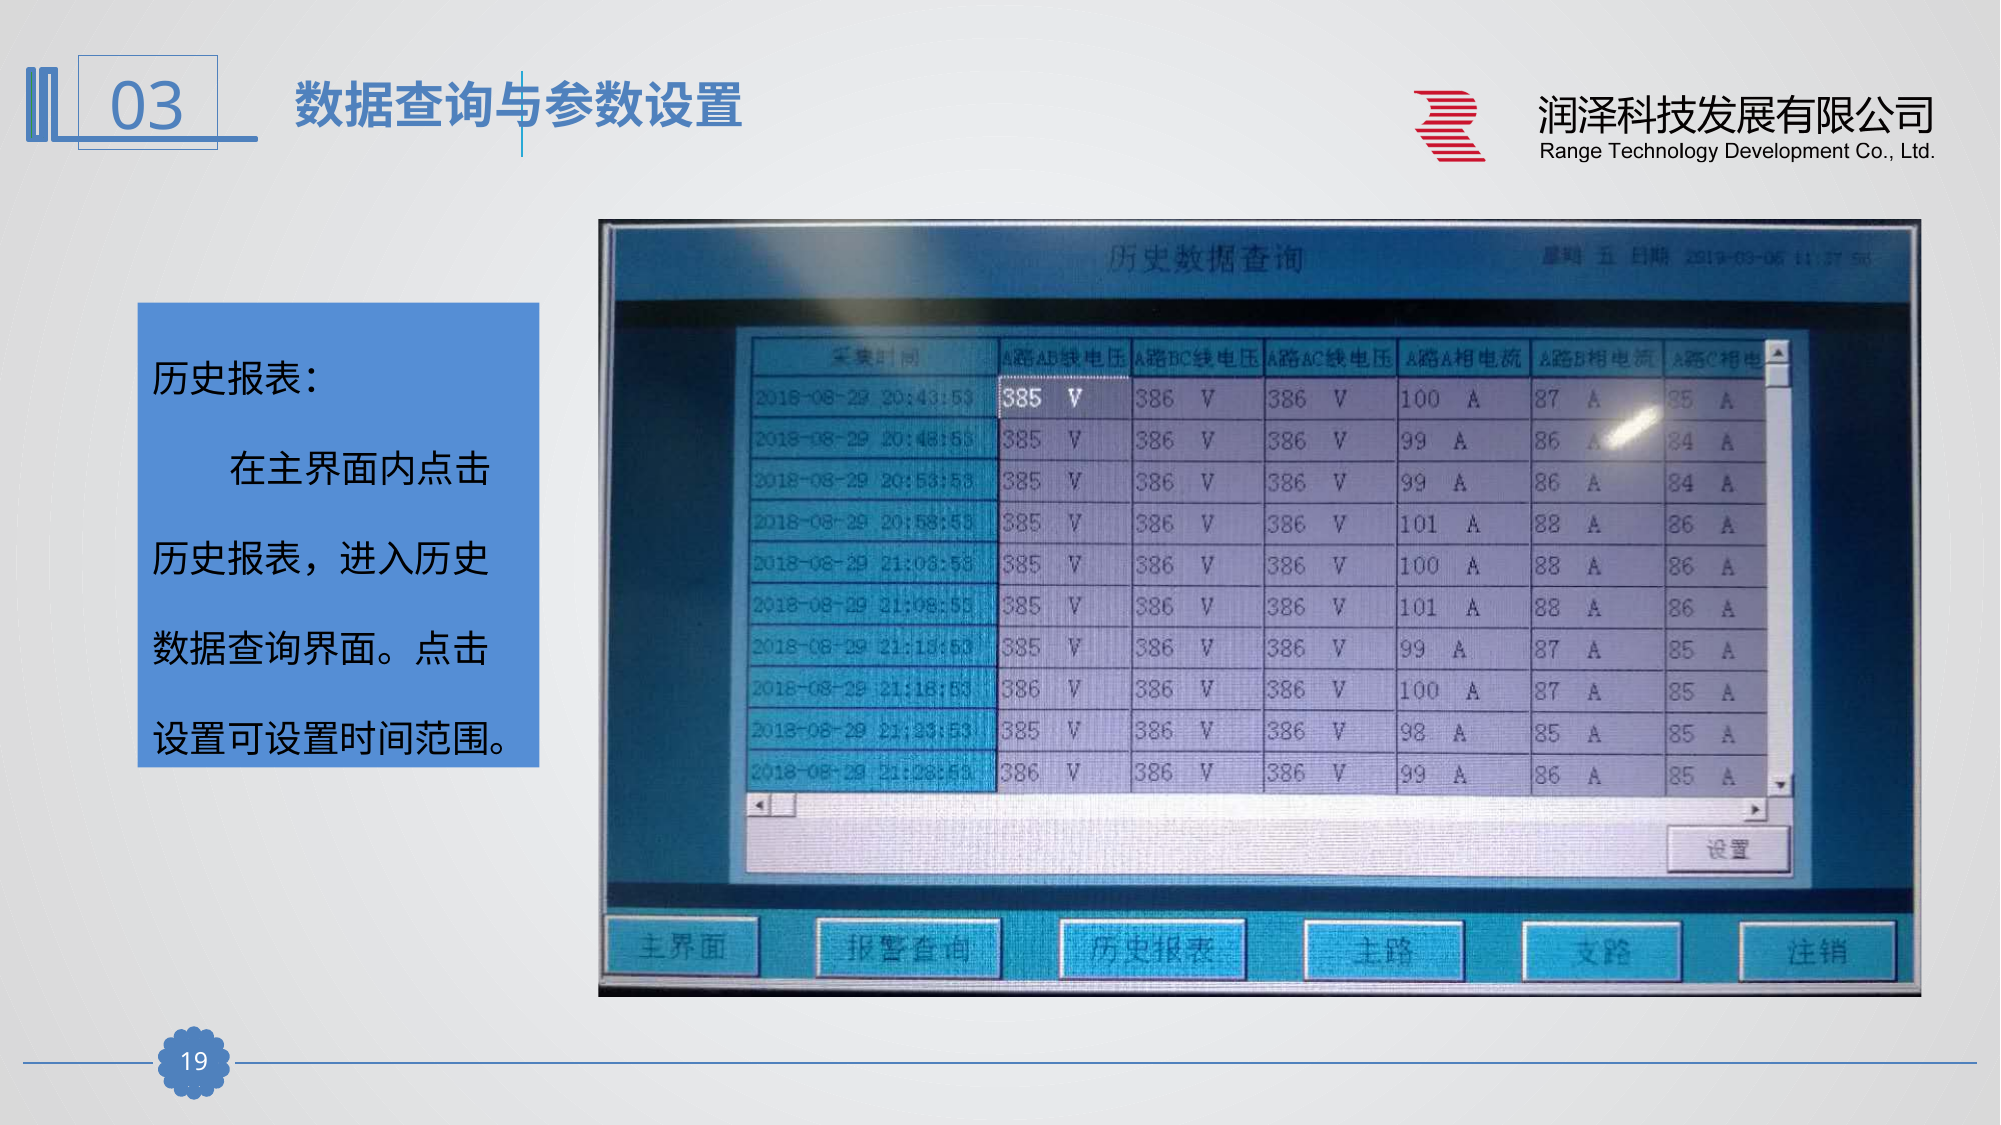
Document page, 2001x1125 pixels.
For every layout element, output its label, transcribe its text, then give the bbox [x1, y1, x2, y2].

text_box 数据查询与参数设置 [279, 66, 1733, 142]
picture [597, 219, 1922, 997]
slide_number 18 [169, 1039, 218, 1086]
text_box 历史报表： 在主界面内点击历史报表，进入历史数据查询界面。点击设置可设置时间范围。 [137, 302, 540, 768]
picture [1385, 54, 1977, 190]
